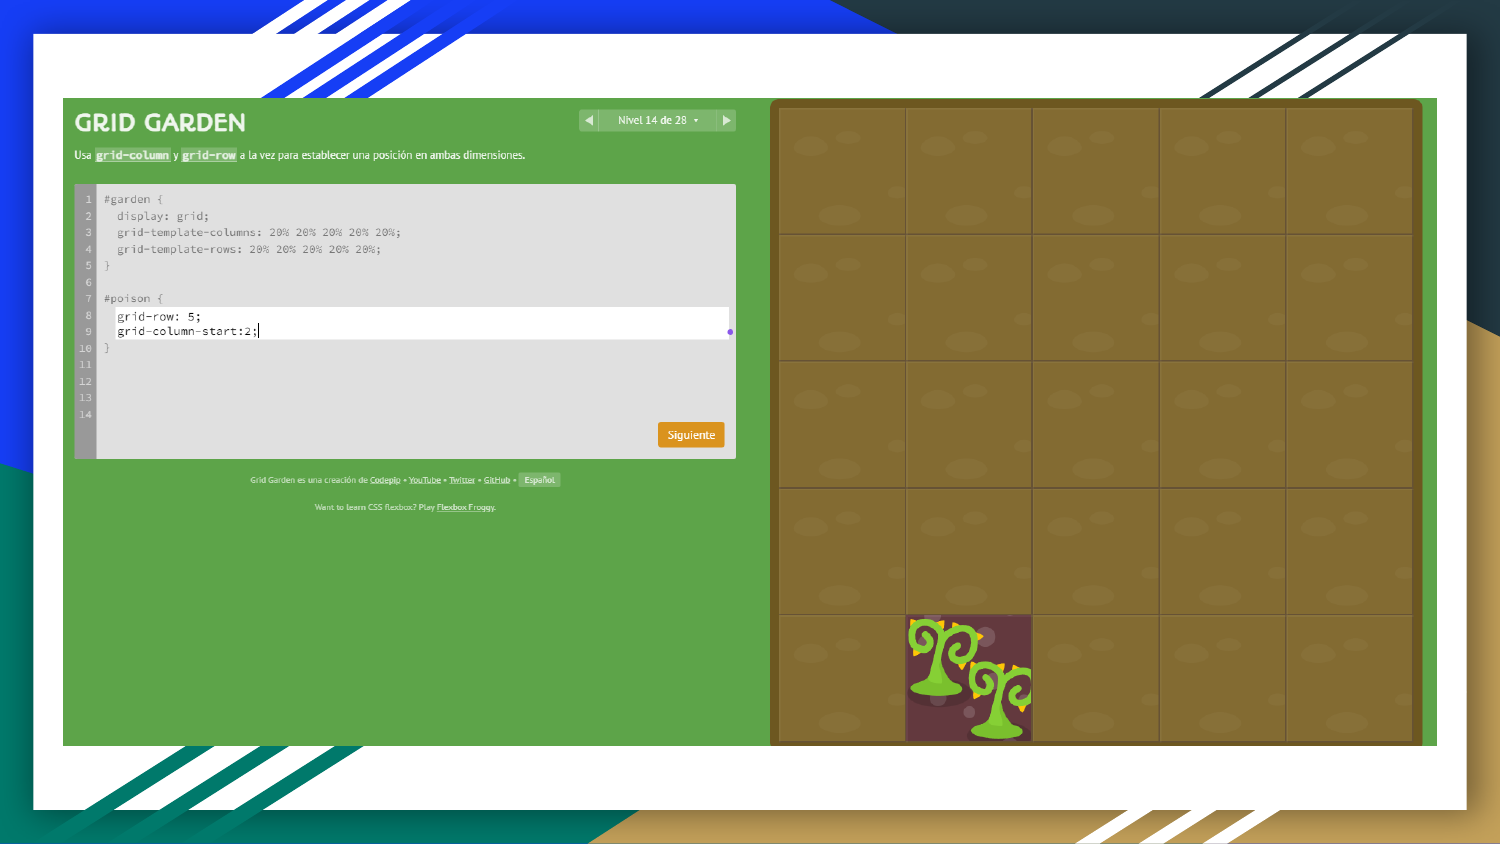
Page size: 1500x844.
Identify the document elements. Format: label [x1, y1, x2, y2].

picture [62, 97, 1438, 746]
